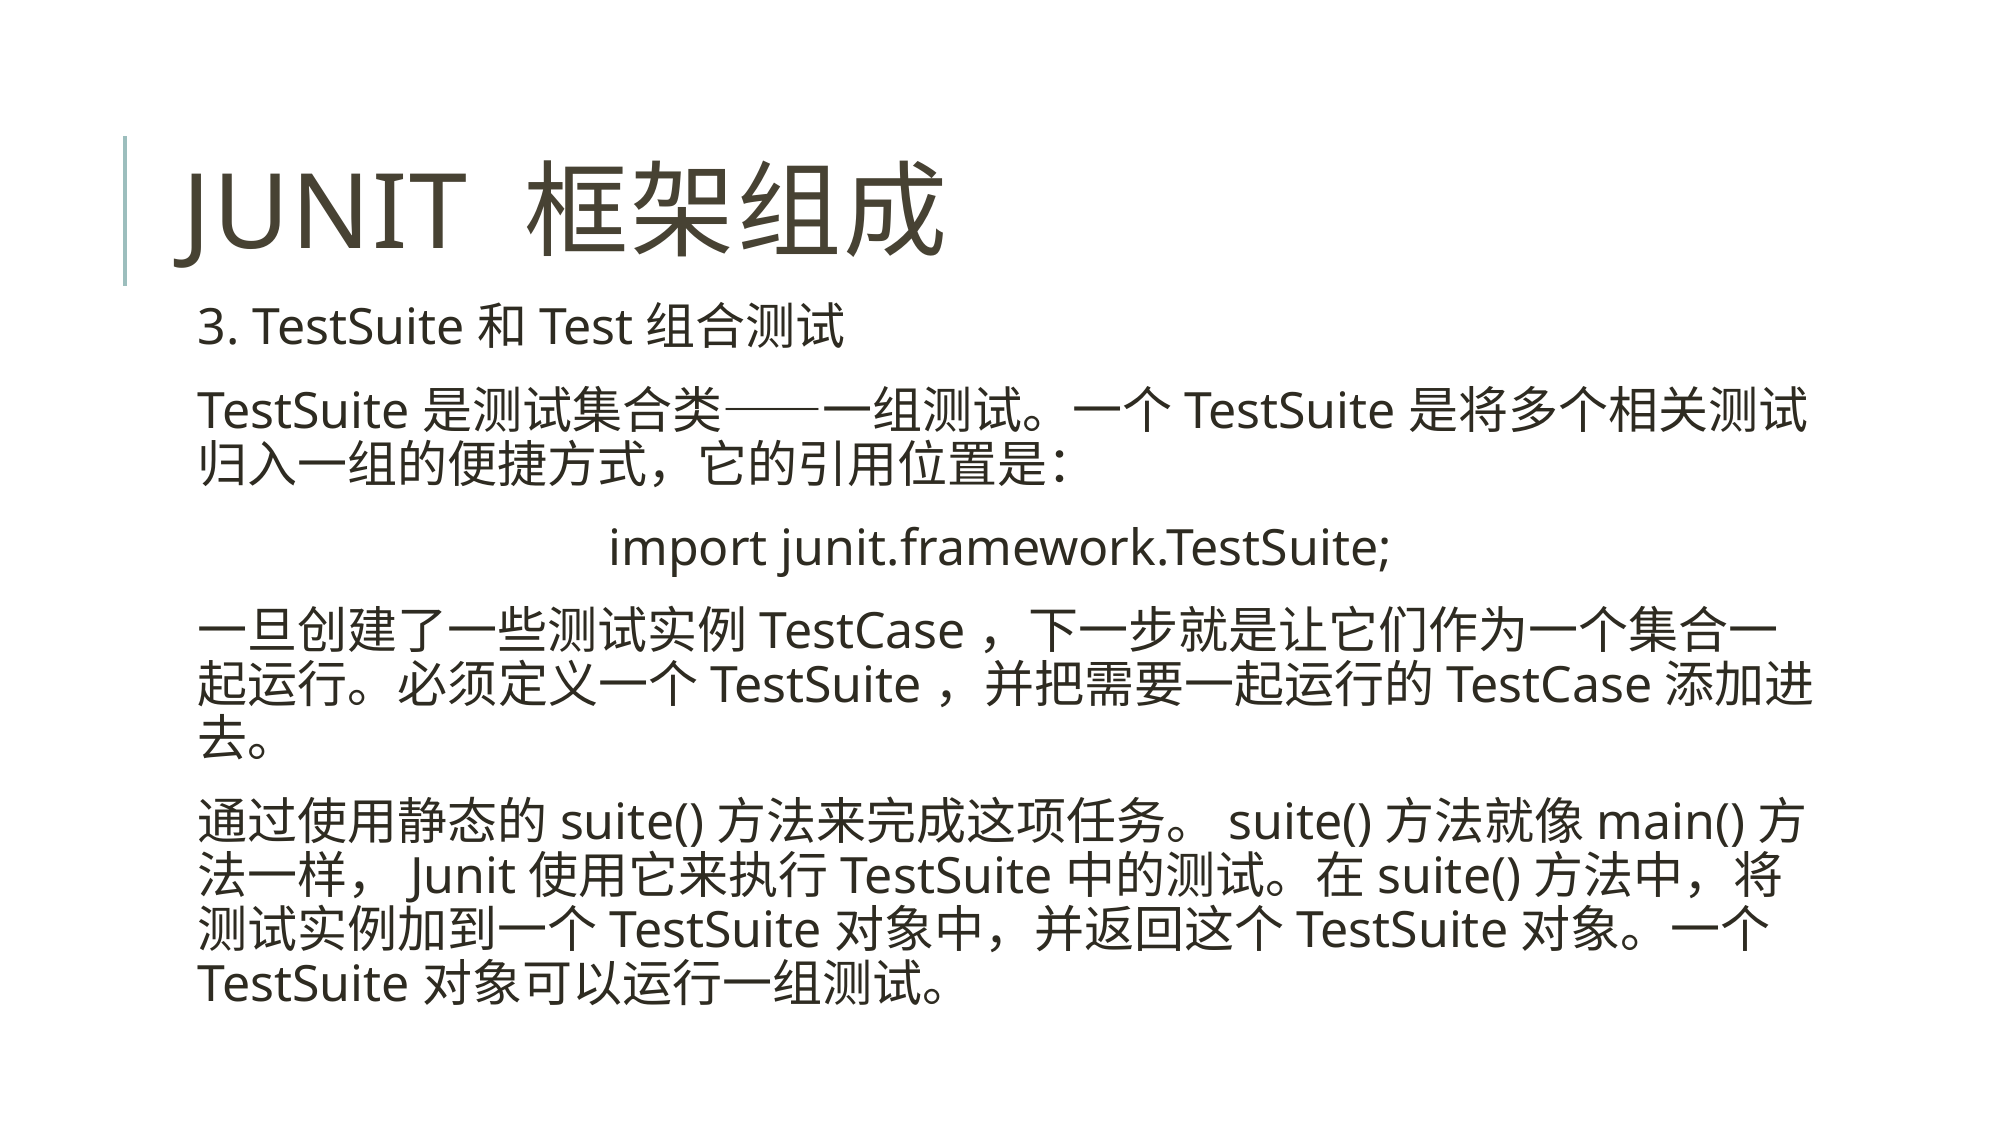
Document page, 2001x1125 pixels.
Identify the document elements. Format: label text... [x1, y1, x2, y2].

list 3. TestSuite和Test组合测试 TestSuite是测试集合类——一组测试。一个TestSuite是将多个相关测试归入一组的便捷方式，它的引用位置是： import junit.framework.TestSuite; 一旦创建了一些测试实例TestCase，下一步就是让它们作为一个集合一起运行。必须定义一个TestSuite，并把需要一起运行的TestCase添加进去。 通过使用静态的suite()方法来完成这项任务。suite()方法就像main()方法一样，Junit使用它来执行TestSuite中的测试。在suite()方法中，将测试实例加到一个TestSuite对象中，并返回这个TestSuite对象。一个TestSuite对象可以运行一组测试。 [175, 294, 1826, 1125]
title Junit 框架组成 [168, 96, 1763, 342]
